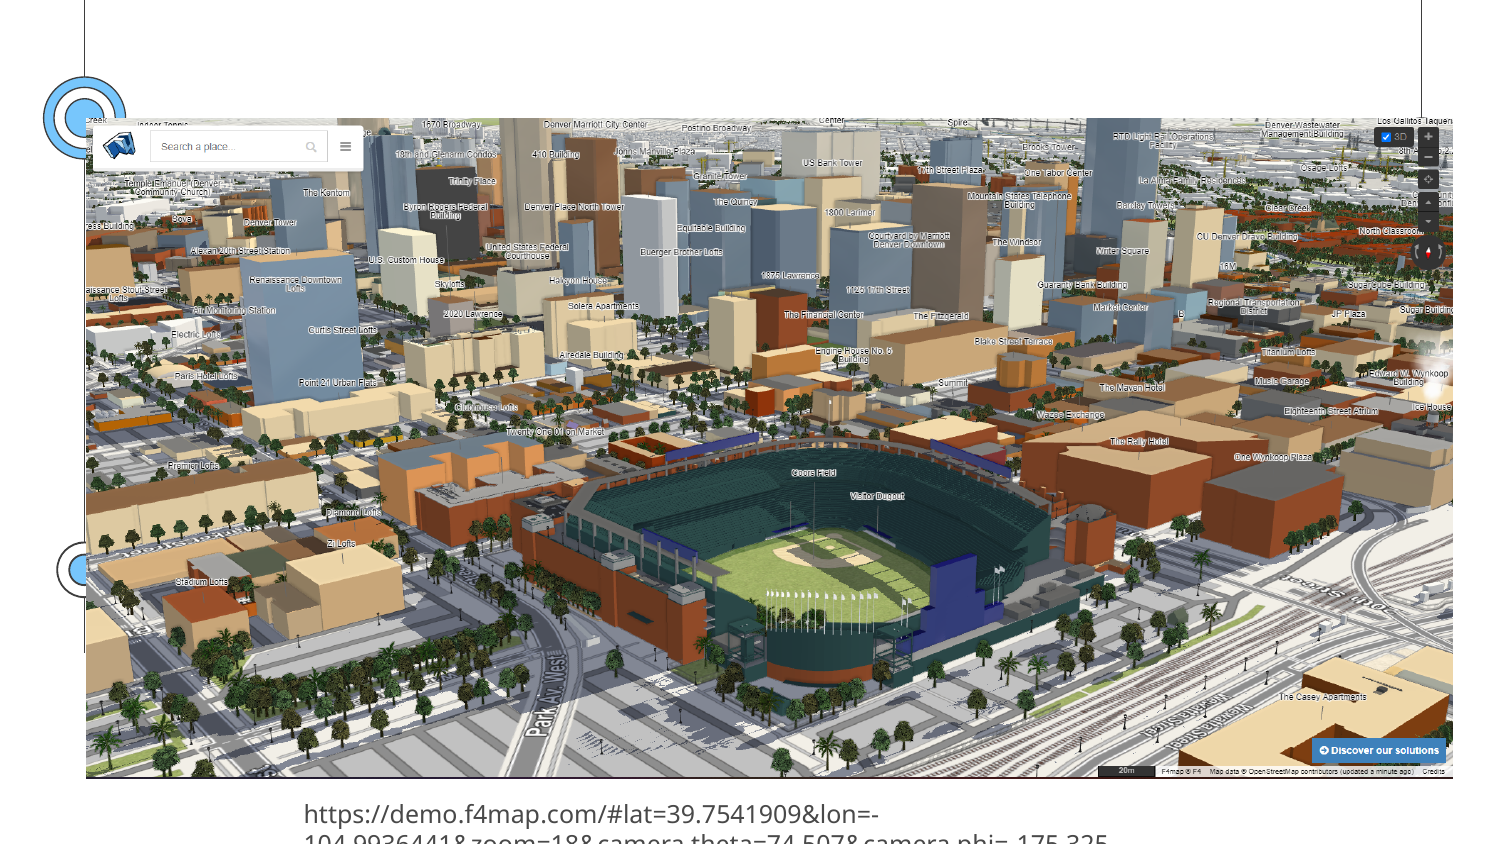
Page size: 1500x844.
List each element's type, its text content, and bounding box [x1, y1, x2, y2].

picture [86, 118, 1453, 780]
text_box https://demo.f4map.com/#lat=39.7541909&lon=-104.9936441&zoom=18&camera.theta=74.507&camera.phi=-175.325 [288, 791, 1487, 844]
